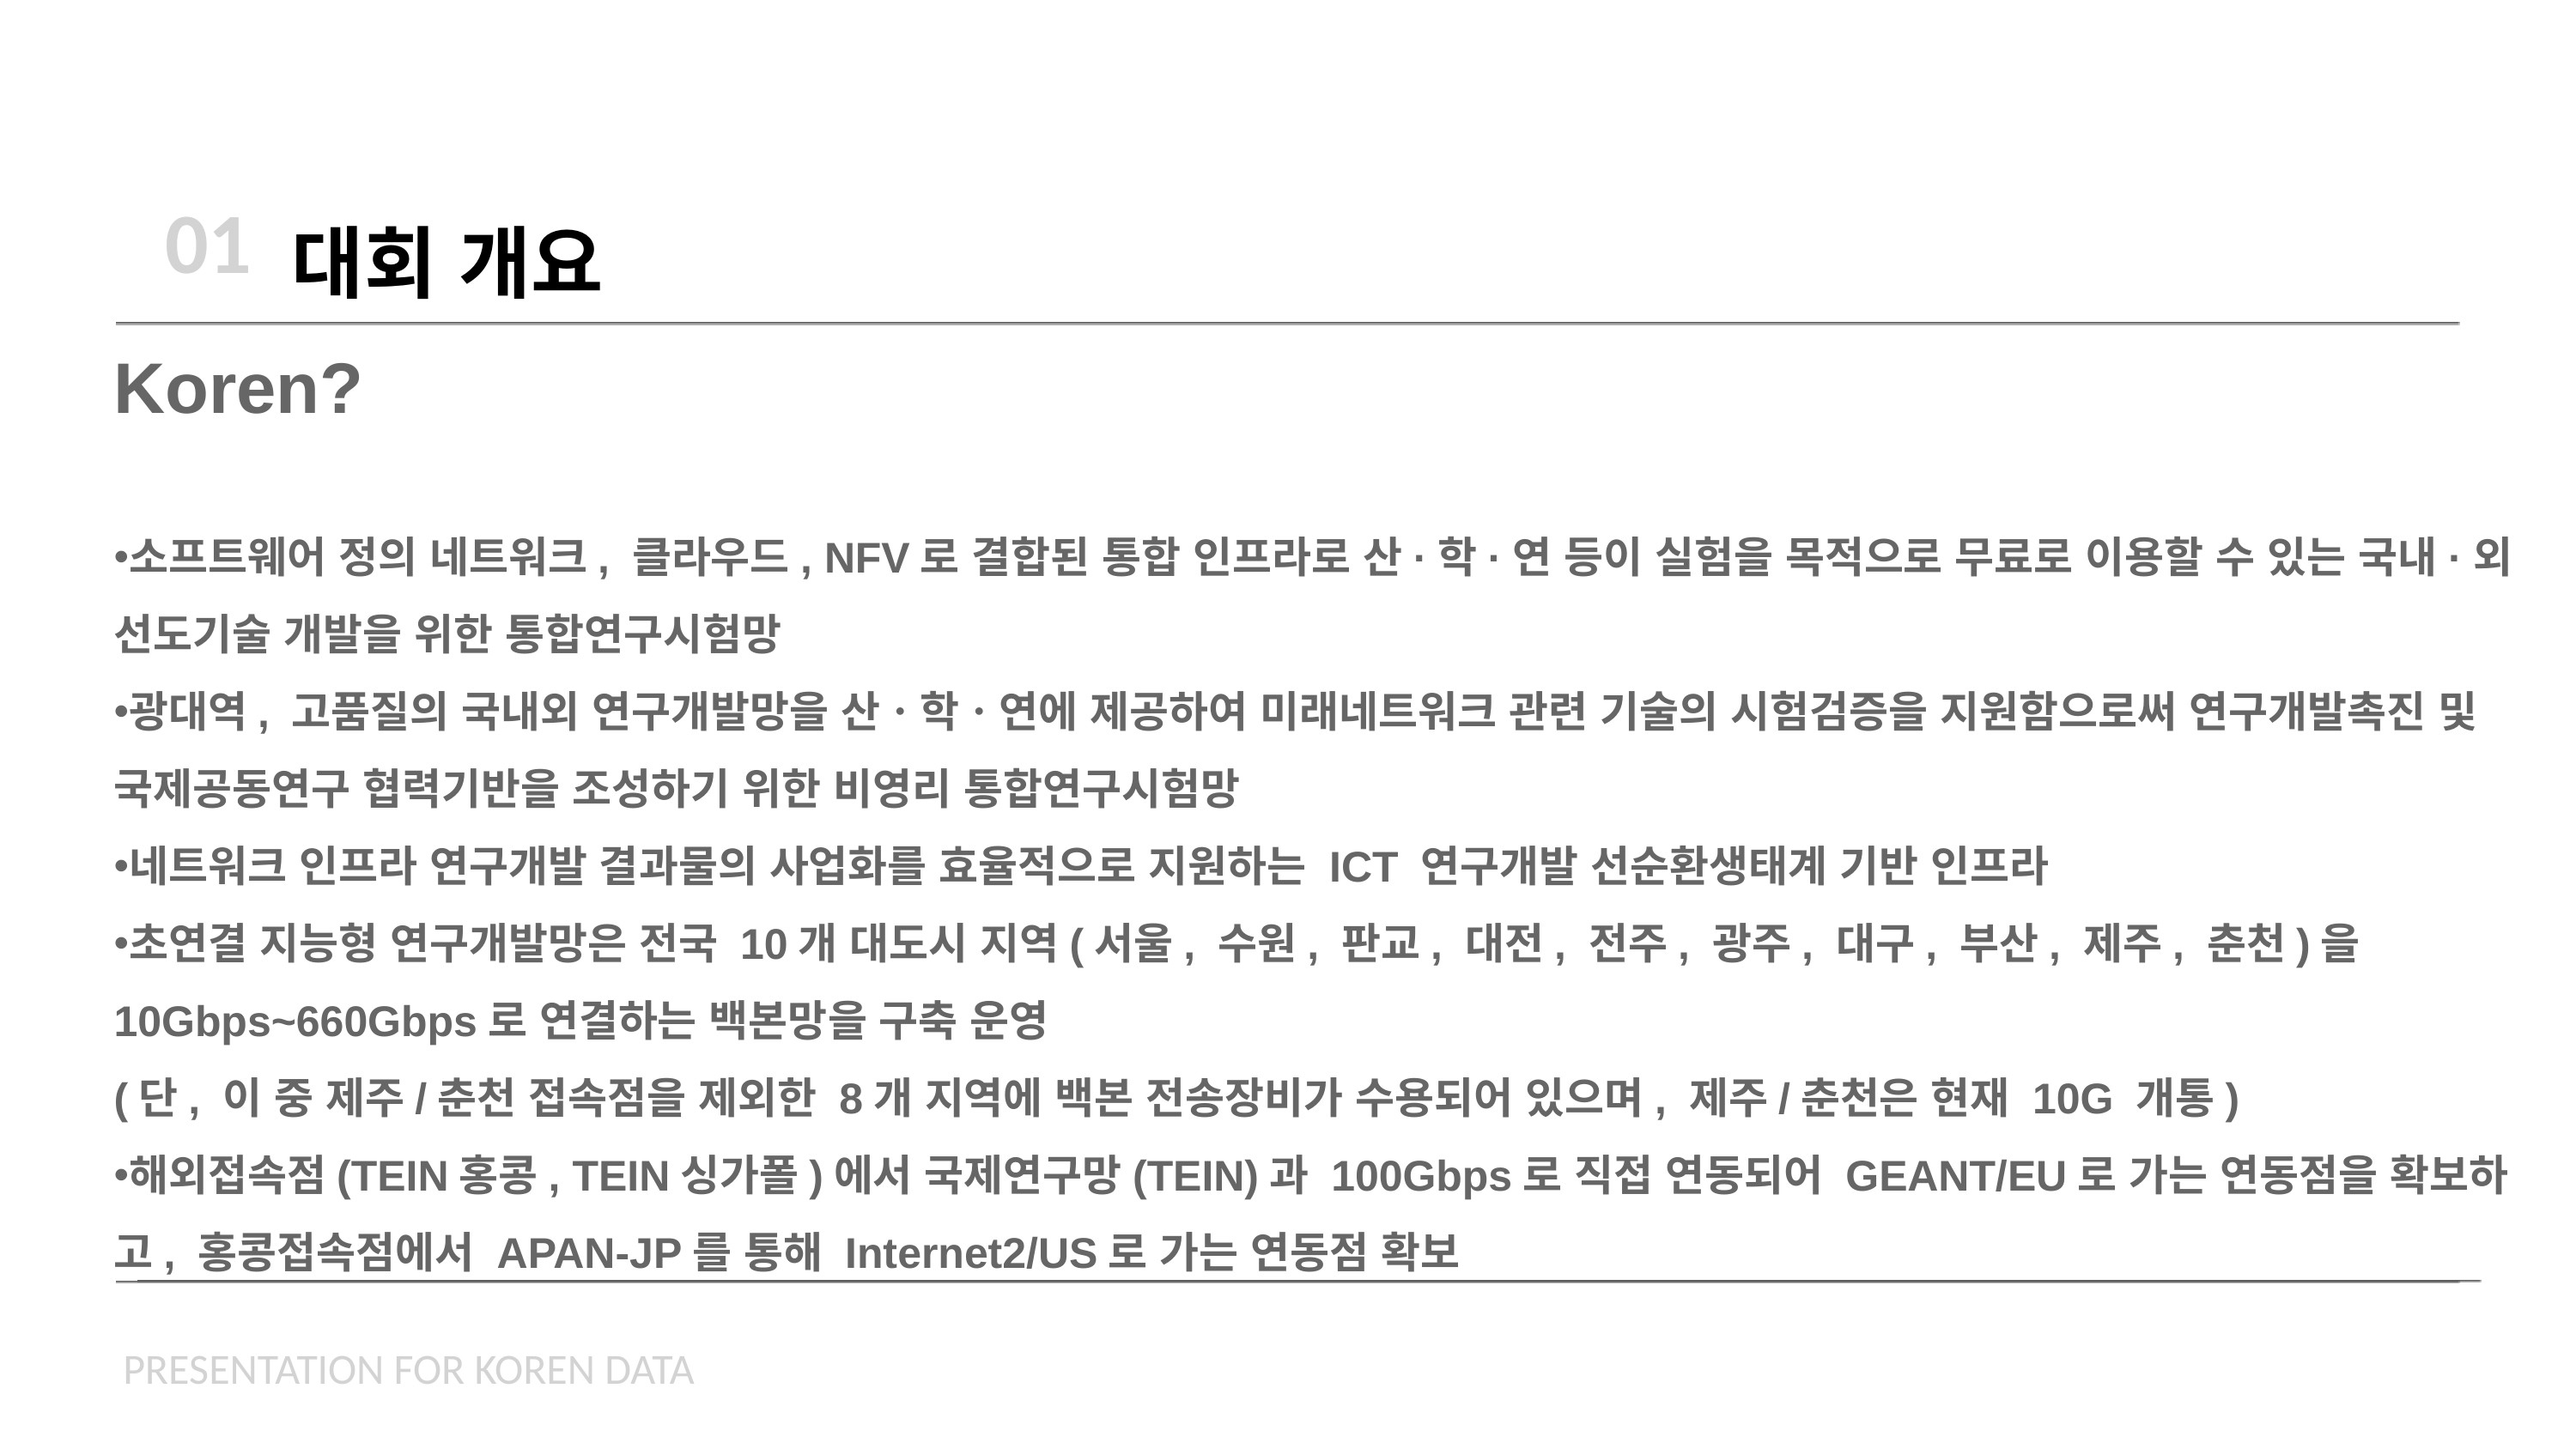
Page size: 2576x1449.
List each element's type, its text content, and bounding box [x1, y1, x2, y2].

table_header 01 [138, 194, 279, 292]
table_header 대회 개요 [279, 194, 783, 292]
text_box Koren? 소프트웨어 정의 네트워크, 클라우드, NFV로 결합된 통합 인프라로 산·학·연 등이 실험을 목적으로 무료로 이용할 수 있는 국내·외 선도기술 개발을 위한 통합연구시험망 광대역, 고품질의 국내외 연구개발망을 산ㆍ학ㆍ연에 제공하여 미래네트워크 관련 기술의 시험검증을 지원함으로써 연구개발촉진 및 국제공동연구 협력기반을 조성하기 위한 비영리 통합연구시험망 네트워크 인프라 연구개발 결과물의 사업화를 효율적으로 지원하는 ICT 연구개발 선순환생태계 기반 인프라 초연결 지능형 연구개발망은 전국 10개 대도시 지역(서울, 수원, 판교, 대전, 전주, 광주, 대구, 부산, 제주, 춘천)을 10Gbps~660Gbps로 연결하는 백본망을 구축 운영 (단, 이 중 제주/춘천 접속점을 제외한 8개 지역에 백본 전송장비가 수용되어 있으며, 제주/춘천은 현재 10G 개통) 해외접속점(TEIN홍콩, TEIN싱가폴)에서 국제연구망(TEIN)과 100Gbps로 직접 연동되어 GEANT/EU로 가는 연동점을 확보하고, 홍콩접속점에서 APAN-JP를 통해 Internet2/US로 가는 연동점 확보 [100, 292, 2576, 1284]
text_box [116, 1280, 137, 1283]
text_box PRESENTATION FOR KOREN DATA [110, 1335, 708, 1400]
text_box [116, 322, 2460, 325]
